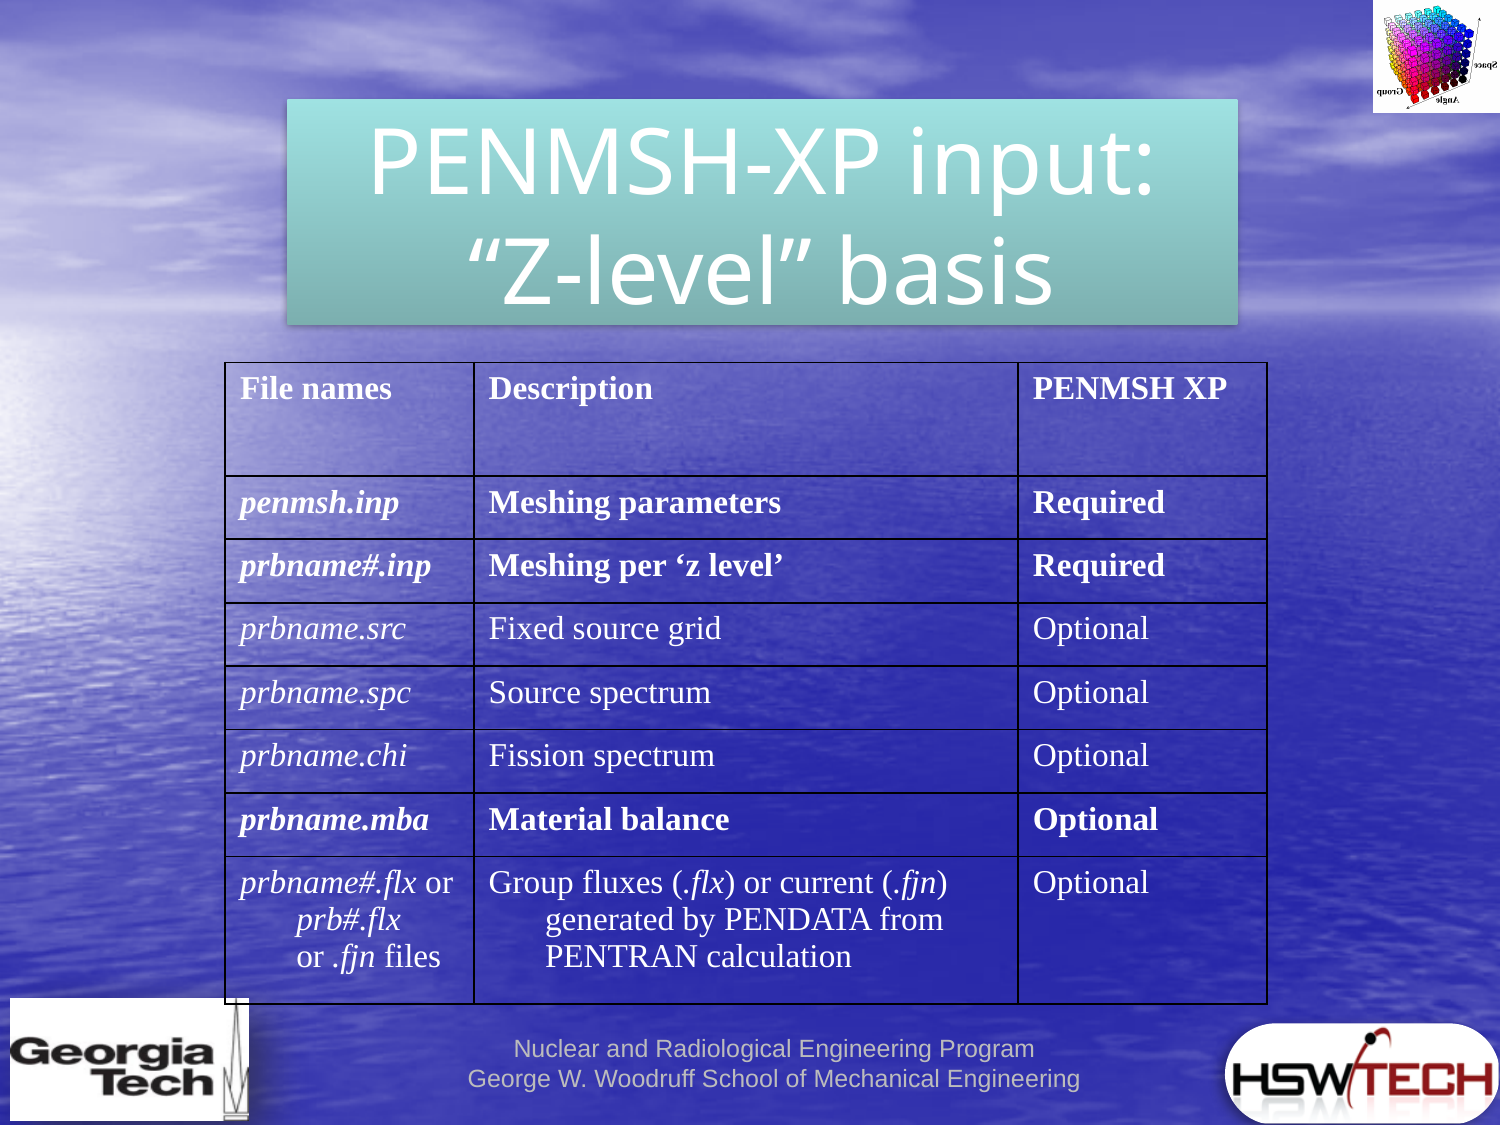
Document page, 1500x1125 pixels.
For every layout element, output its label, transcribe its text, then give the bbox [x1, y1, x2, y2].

table_cell Material balance [475, 794, 1017, 856]
table_cell Meshing parameters [475, 477, 1017, 538]
table_cell prbname.mba [226, 794, 473, 856]
table_cell Optional [1019, 730, 1266, 792]
table_cell prbname.spc [226, 667, 473, 729]
table_header File names [226, 363, 473, 475]
table_cell Required [1019, 477, 1266, 538]
table_cell Source spectrum [475, 667, 1017, 729]
table_cell prbname#.flx or prb#.flx or .fjn files [226, 857, 473, 1003]
table_cell prbname.chi [226, 730, 473, 792]
table_header PENMSH XP [1019, 363, 1266, 475]
table_cell Optional [1019, 604, 1266, 665]
table_cell prbname#.inp [226, 540, 473, 602]
title PENMSH-XP input: “Z-level” basis [287, 99, 1238, 326]
table_cell Fixed source grid [475, 604, 1017, 665]
table_cell Optional [1019, 794, 1266, 856]
table_cell penmsh.inp [226, 477, 473, 538]
picture [10, 998, 249, 1121]
table_cell Meshing per ‘z level’ [475, 540, 1017, 602]
table_cell Fission spectrum [475, 730, 1017, 792]
table_cell prbname.src [226, 604, 473, 665]
table_cell Required [1019, 540, 1266, 602]
table_header Description [475, 363, 1017, 475]
table_cell Optional [1019, 667, 1266, 729]
table_cell Group fluxes (.flx) or current (.fjn) generated by PENDATA from PENTRAN calculation [475, 857, 1017, 1003]
table_cell Optional [1019, 857, 1266, 1003]
picture [1224, 1023, 1500, 1125]
